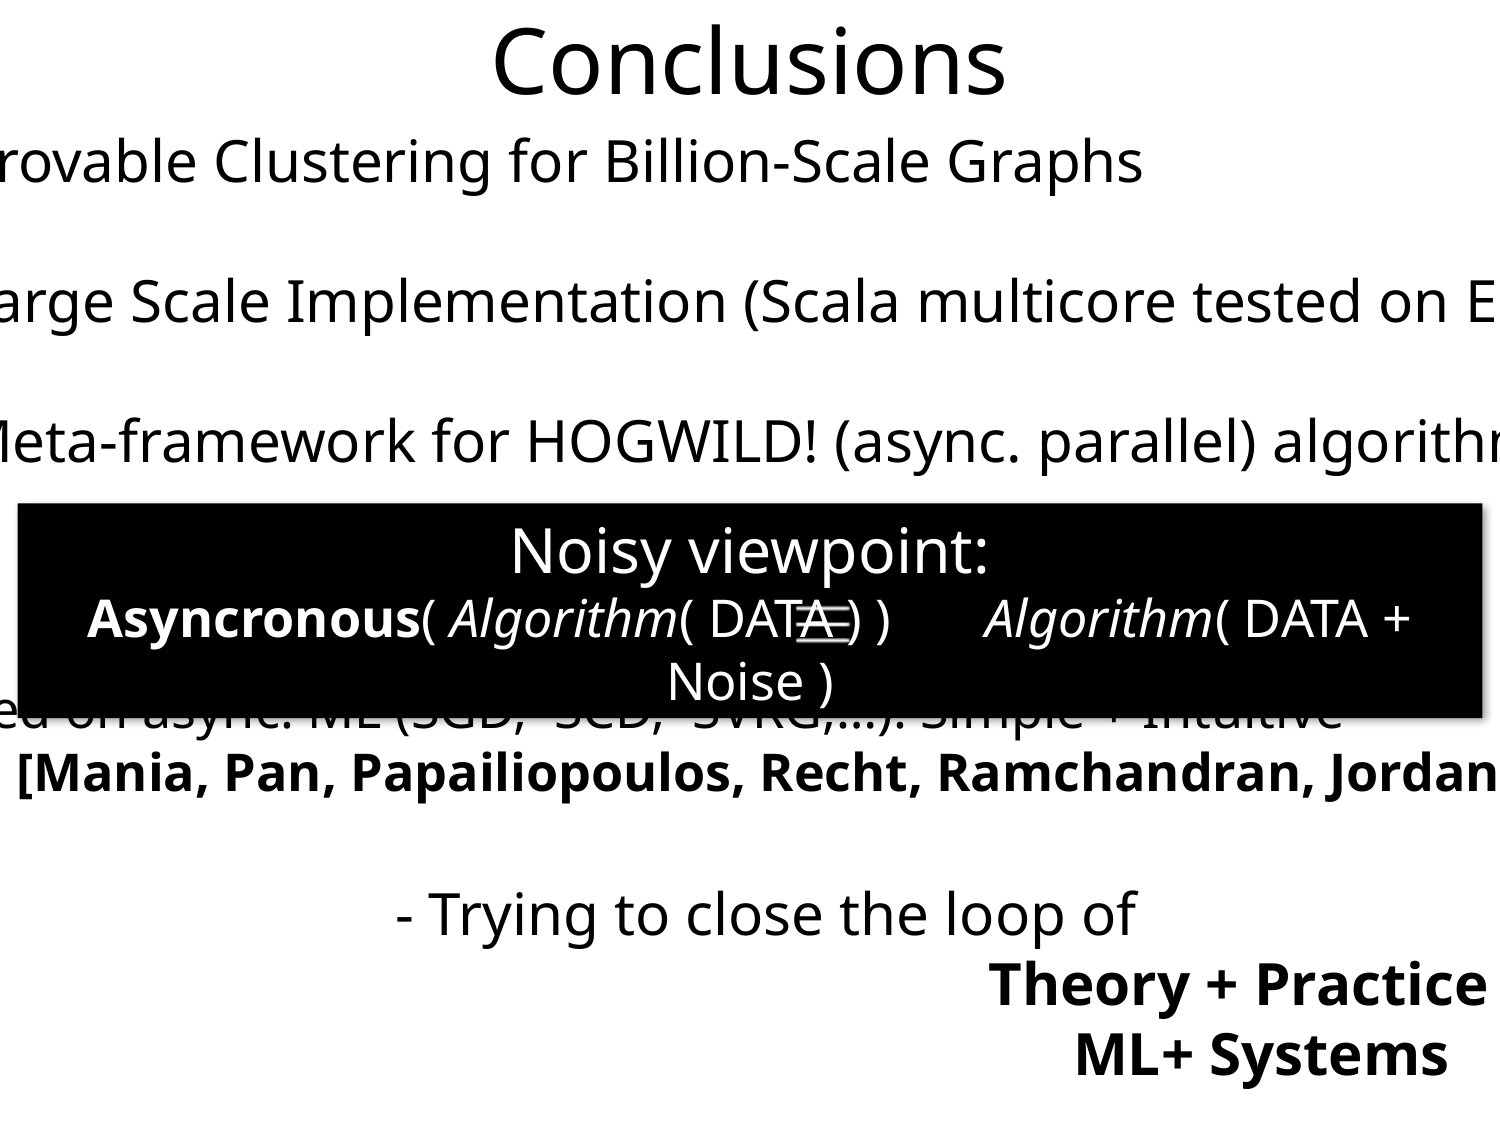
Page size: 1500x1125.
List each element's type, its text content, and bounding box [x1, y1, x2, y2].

title Conclusions [75, 0, 1425, 183]
text_box Provable Clustering for Billion-Scale Graphs Large Scale Implementation (Scala multicore tested on EC2) Meta-framework for HOGWILD! (async. parallel) algorithms Applied on async. ML (SGD, SCD, SVRG,…). Simple + Intuitive [Mania, Pan, Papailiopoulos, Recht, Ramchandran, Jordan, 2015] - Trying to close the loop of Theory + Practice ML+ Systems [0, 117, 1500, 1095]
text_box Noisy viewpoint: Asyncronous( Algorithm( DATA ) ) Algorithm( DATA + Noise ) [17, 503, 1483, 719]
picture [795, 599, 857, 646]
